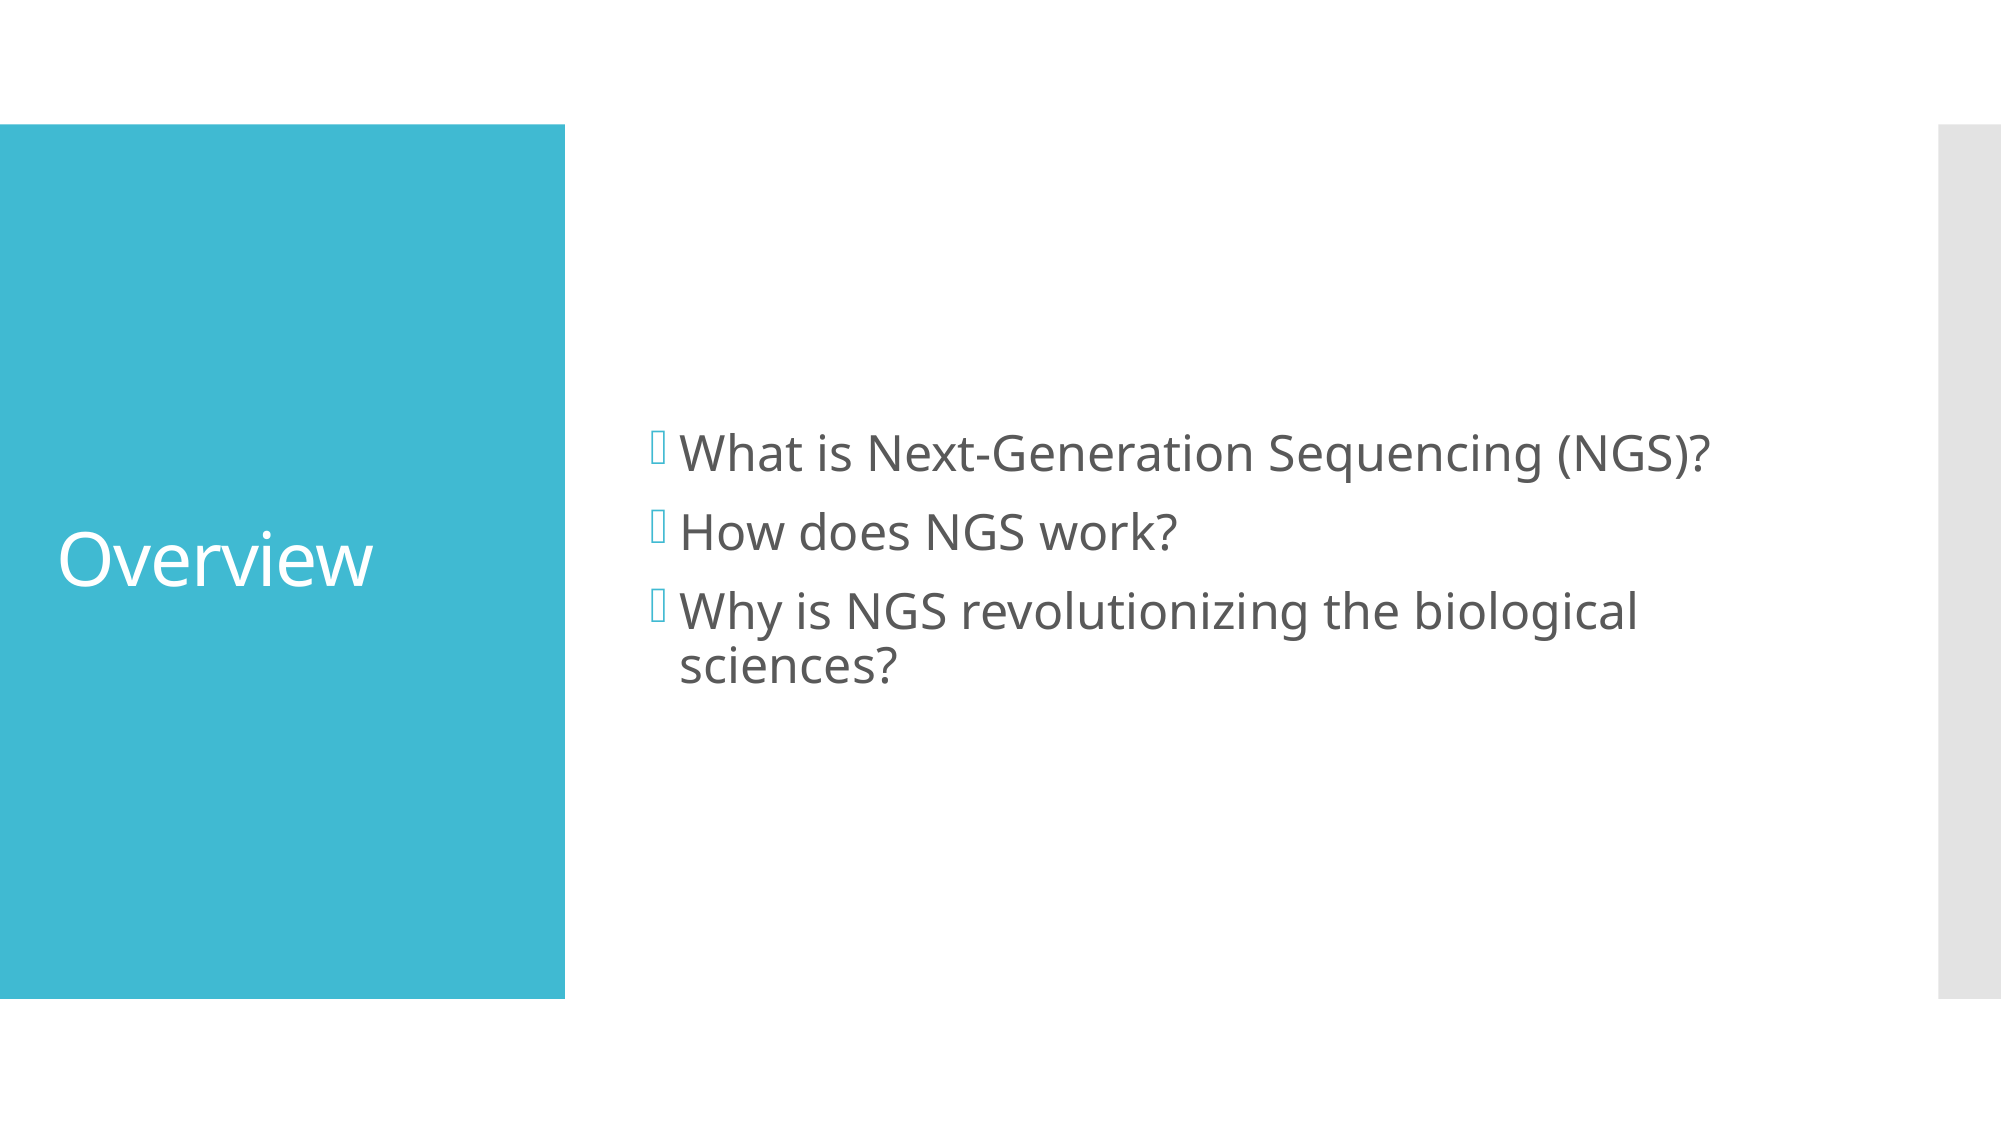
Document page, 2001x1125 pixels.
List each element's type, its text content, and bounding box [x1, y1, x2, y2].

list What is Next-Generation Sequencing (NGS)? How does NGS work? Why is NGS revolutionizing the biological sciences? [634, 141, 1835, 982]
title Overview [41, 184, 525, 940]
